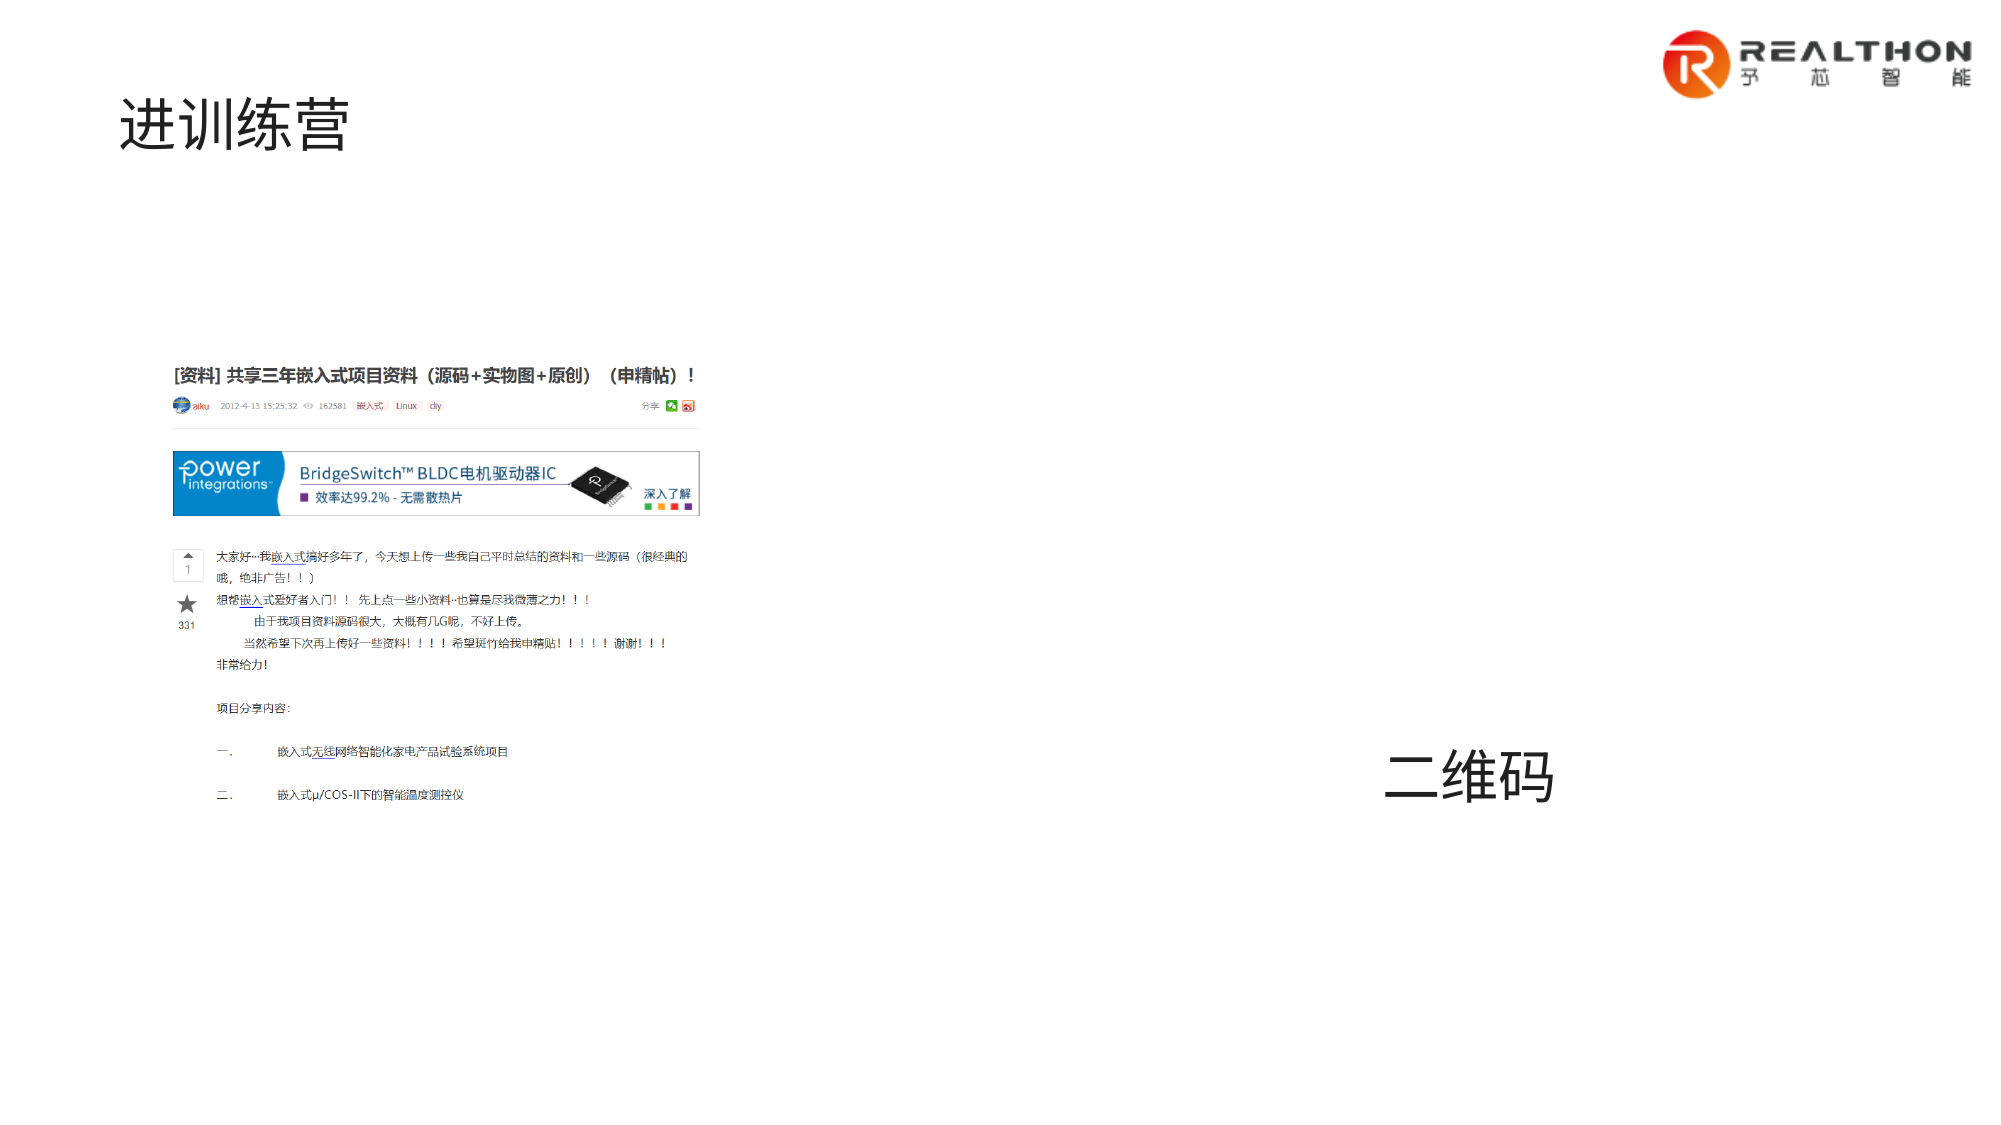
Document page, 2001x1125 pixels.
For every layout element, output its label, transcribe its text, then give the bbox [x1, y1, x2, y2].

picture [138, 349, 703, 825]
picture [1640, 0, 2000, 128]
text_box 进训练营 [104, 65, 1135, 190]
text_box 二维码 [1367, 716, 1667, 842]
